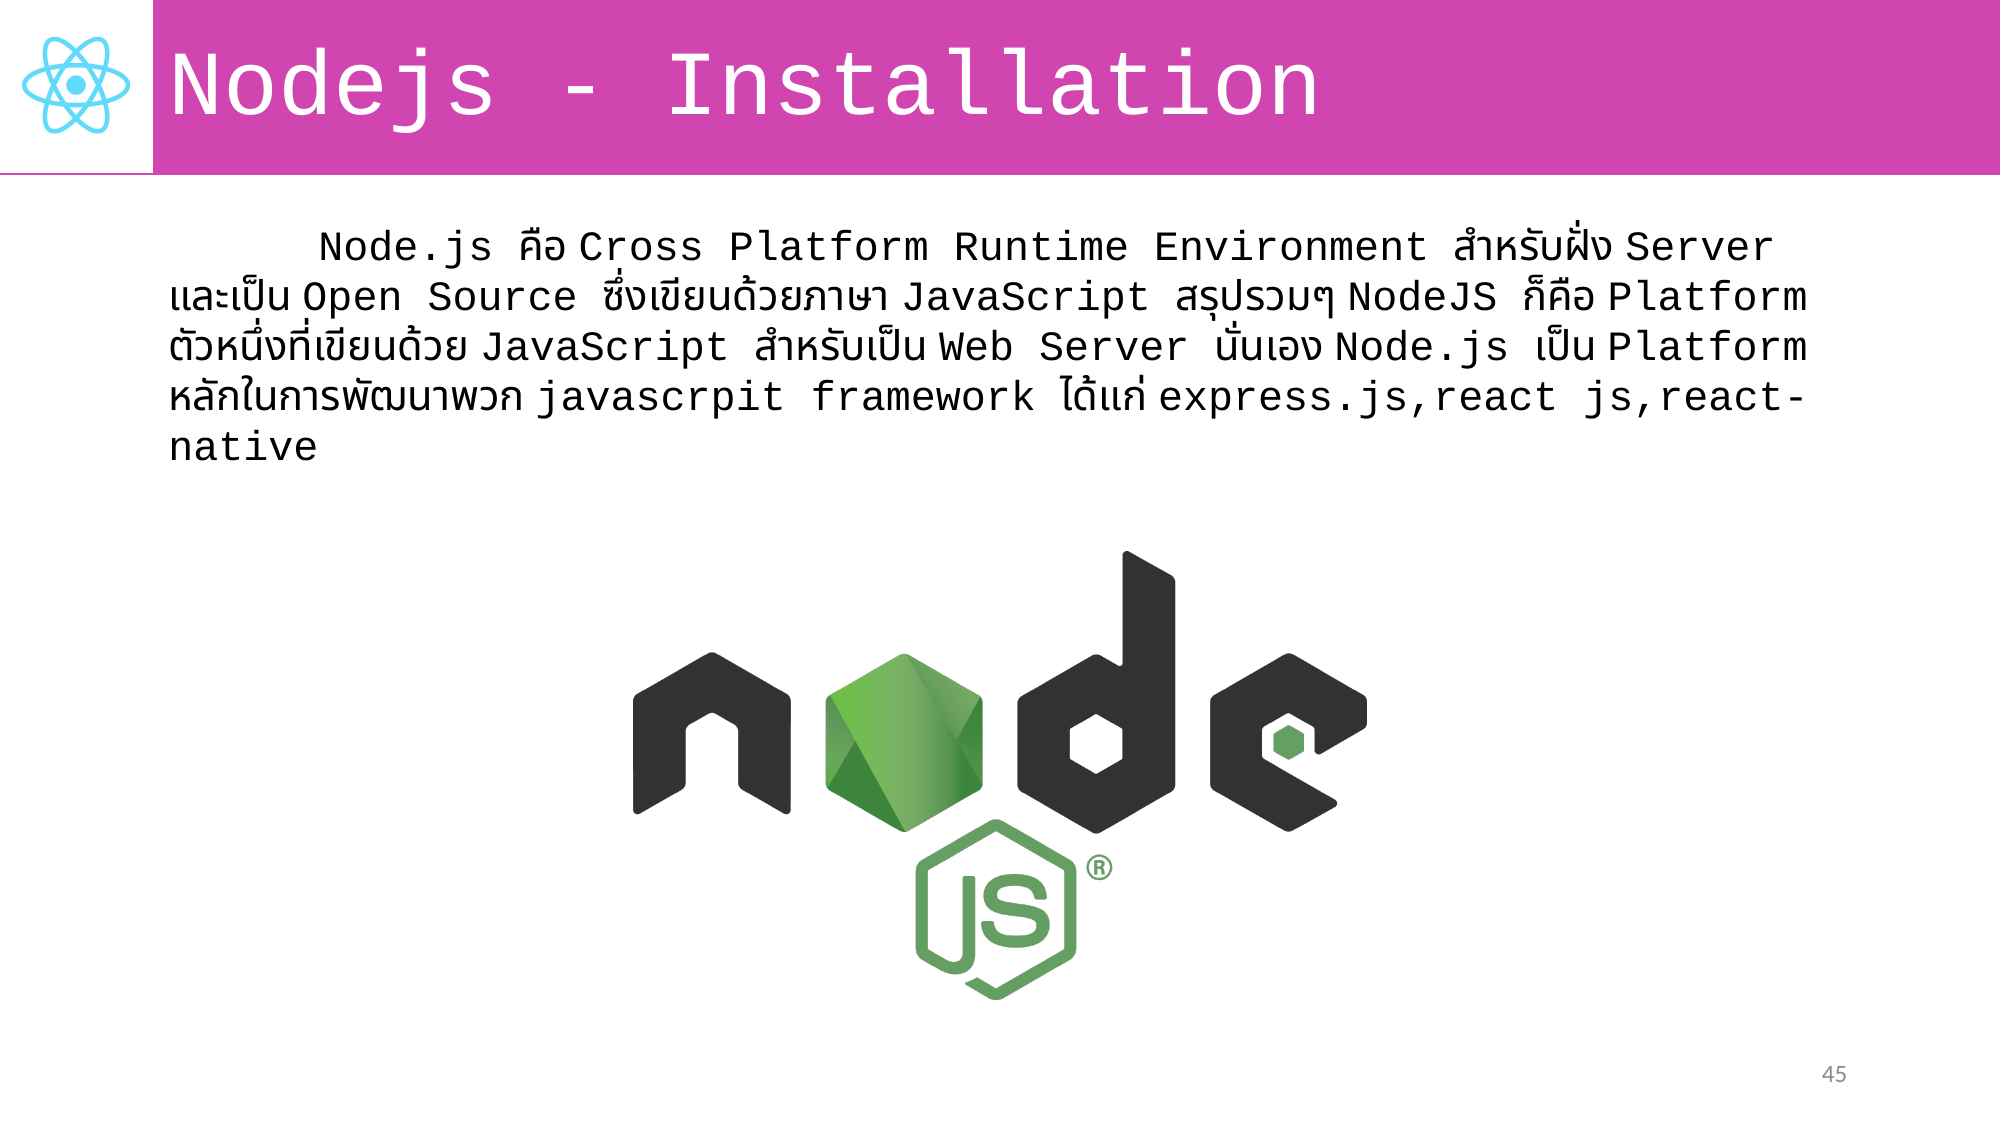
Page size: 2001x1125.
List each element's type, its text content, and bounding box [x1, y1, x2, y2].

slide_number 45 [1412, 1042, 1863, 1103]
text_box Node.js คือ Cross Platform Runtime Environment สำหรับฝั่ง Server และเป็น Open Source ซึ่งเขียนด้วยภาษา JavaScript สรุปรวมๆ NodeJS ก็คือ Platform ตัวหนึ่งที่เขียนด้วย JavaScript สำหรับเป็น Web Server นั่นเอง Node.js เป็น Platform หลักในการพัฒนาพวก javascrpit framework ได้แก่ express.js,react js,react-native [153, 211, 1851, 477]
picture [14, 25, 138, 149]
picture [633, 551, 1367, 1000]
text_box Nodejs - Installation [153, 0, 2000, 173]
